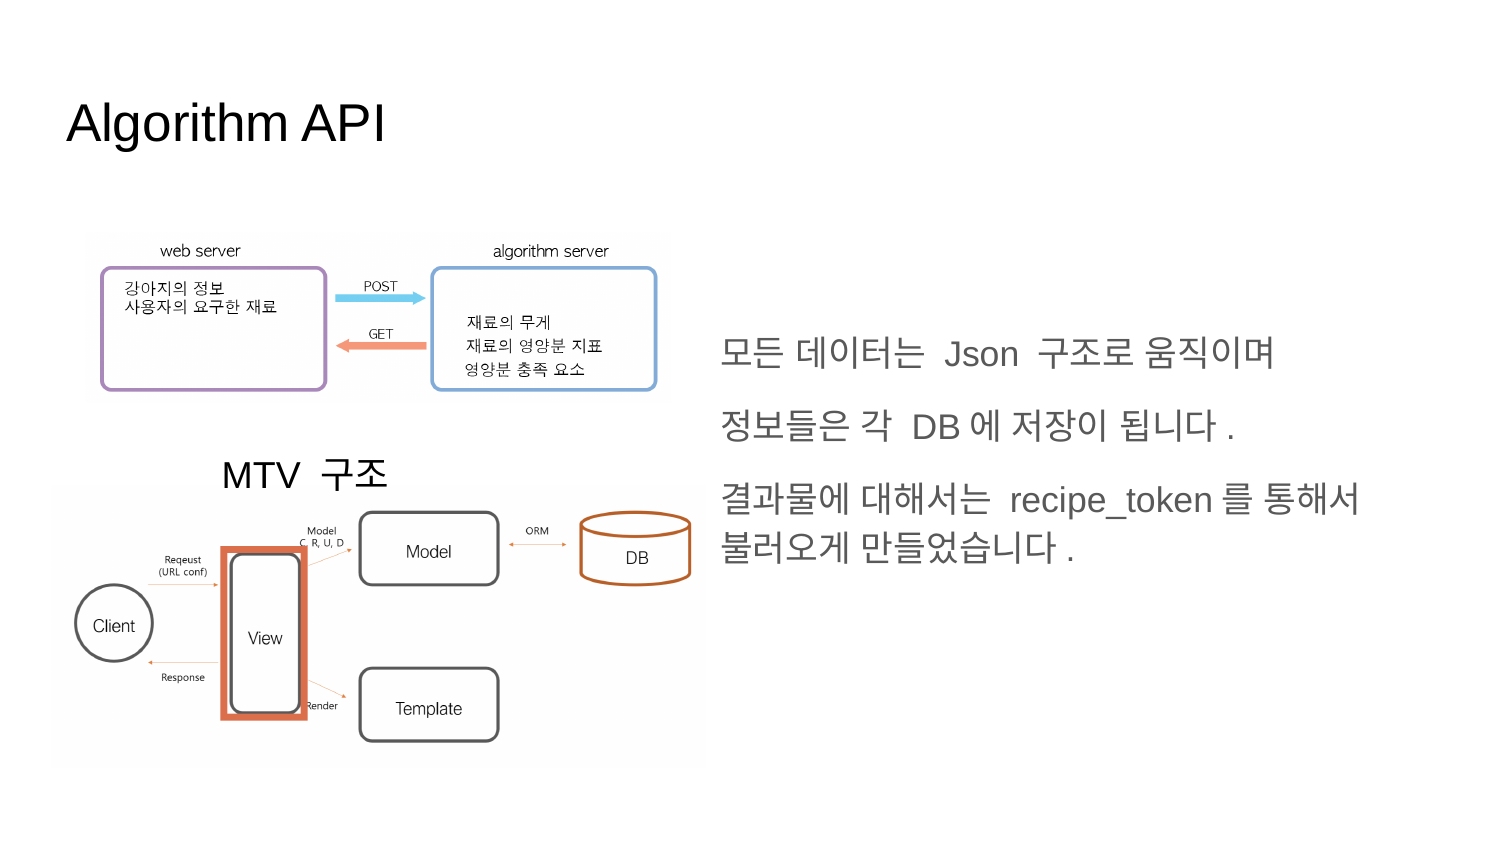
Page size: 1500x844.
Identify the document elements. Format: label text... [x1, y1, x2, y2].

list 모든 데이터는 Json 구조로 움직이며 정보들은 각 DB에 저장이 됩니다. 결과물에 대해서는 recipe_token를 통해서 불러오게 만들었습니다. [705, 309, 1424, 584]
title Algorithm API [51, 72, 1449, 167]
picture [50, 484, 706, 768]
picture [85, 232, 672, 403]
text_box MTV 구조 [206, 436, 1050, 512]
